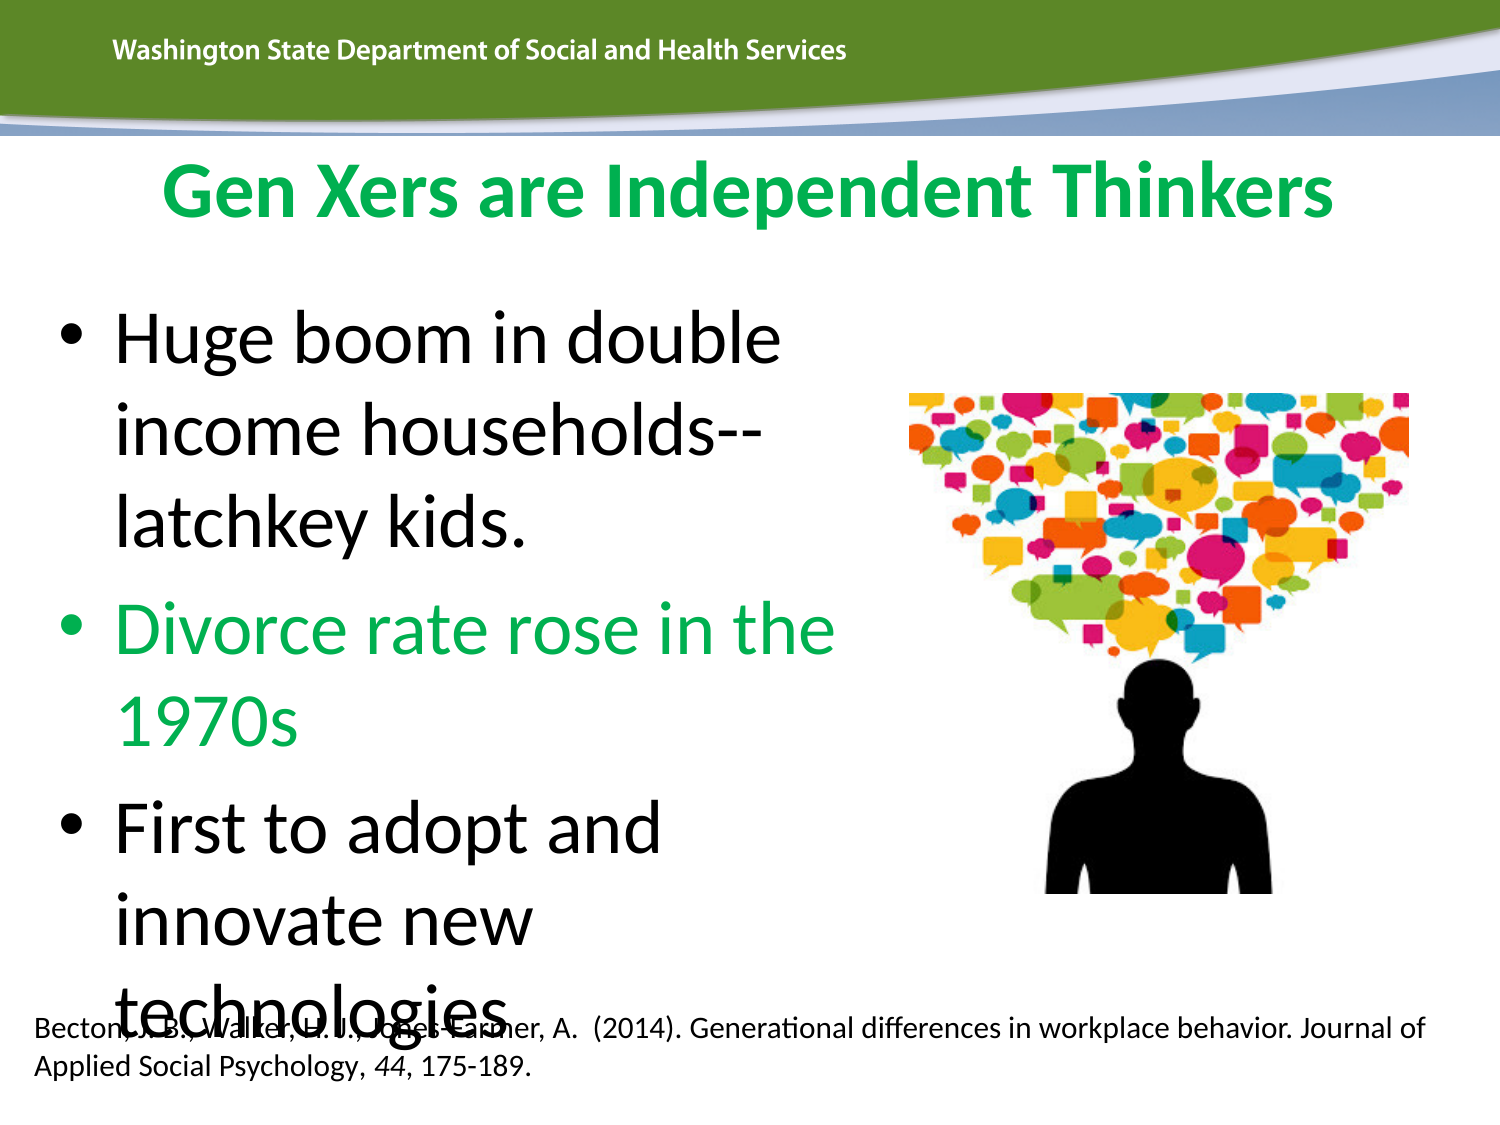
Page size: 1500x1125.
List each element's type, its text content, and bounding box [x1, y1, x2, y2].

text_box Becton, J. B., Walker, H. J., Jones-Farmer, A. (2014). Generational differences in workplace behavior. Journal of Applied Social Psychology, 44, 175-189. [19, 1000, 1481, 1125]
picture [0, 0, 1500, 136]
list Huge boom in double income households--latchkey kids. Divorce rate rose in the 1970s First to adopt and innovate new technologies [43, 279, 942, 1000]
picture [1137, 395, 1148, 403]
picture [908, 392, 1410, 894]
title Gen Xers are Independent Thinkers [75, 144, 1425, 280]
